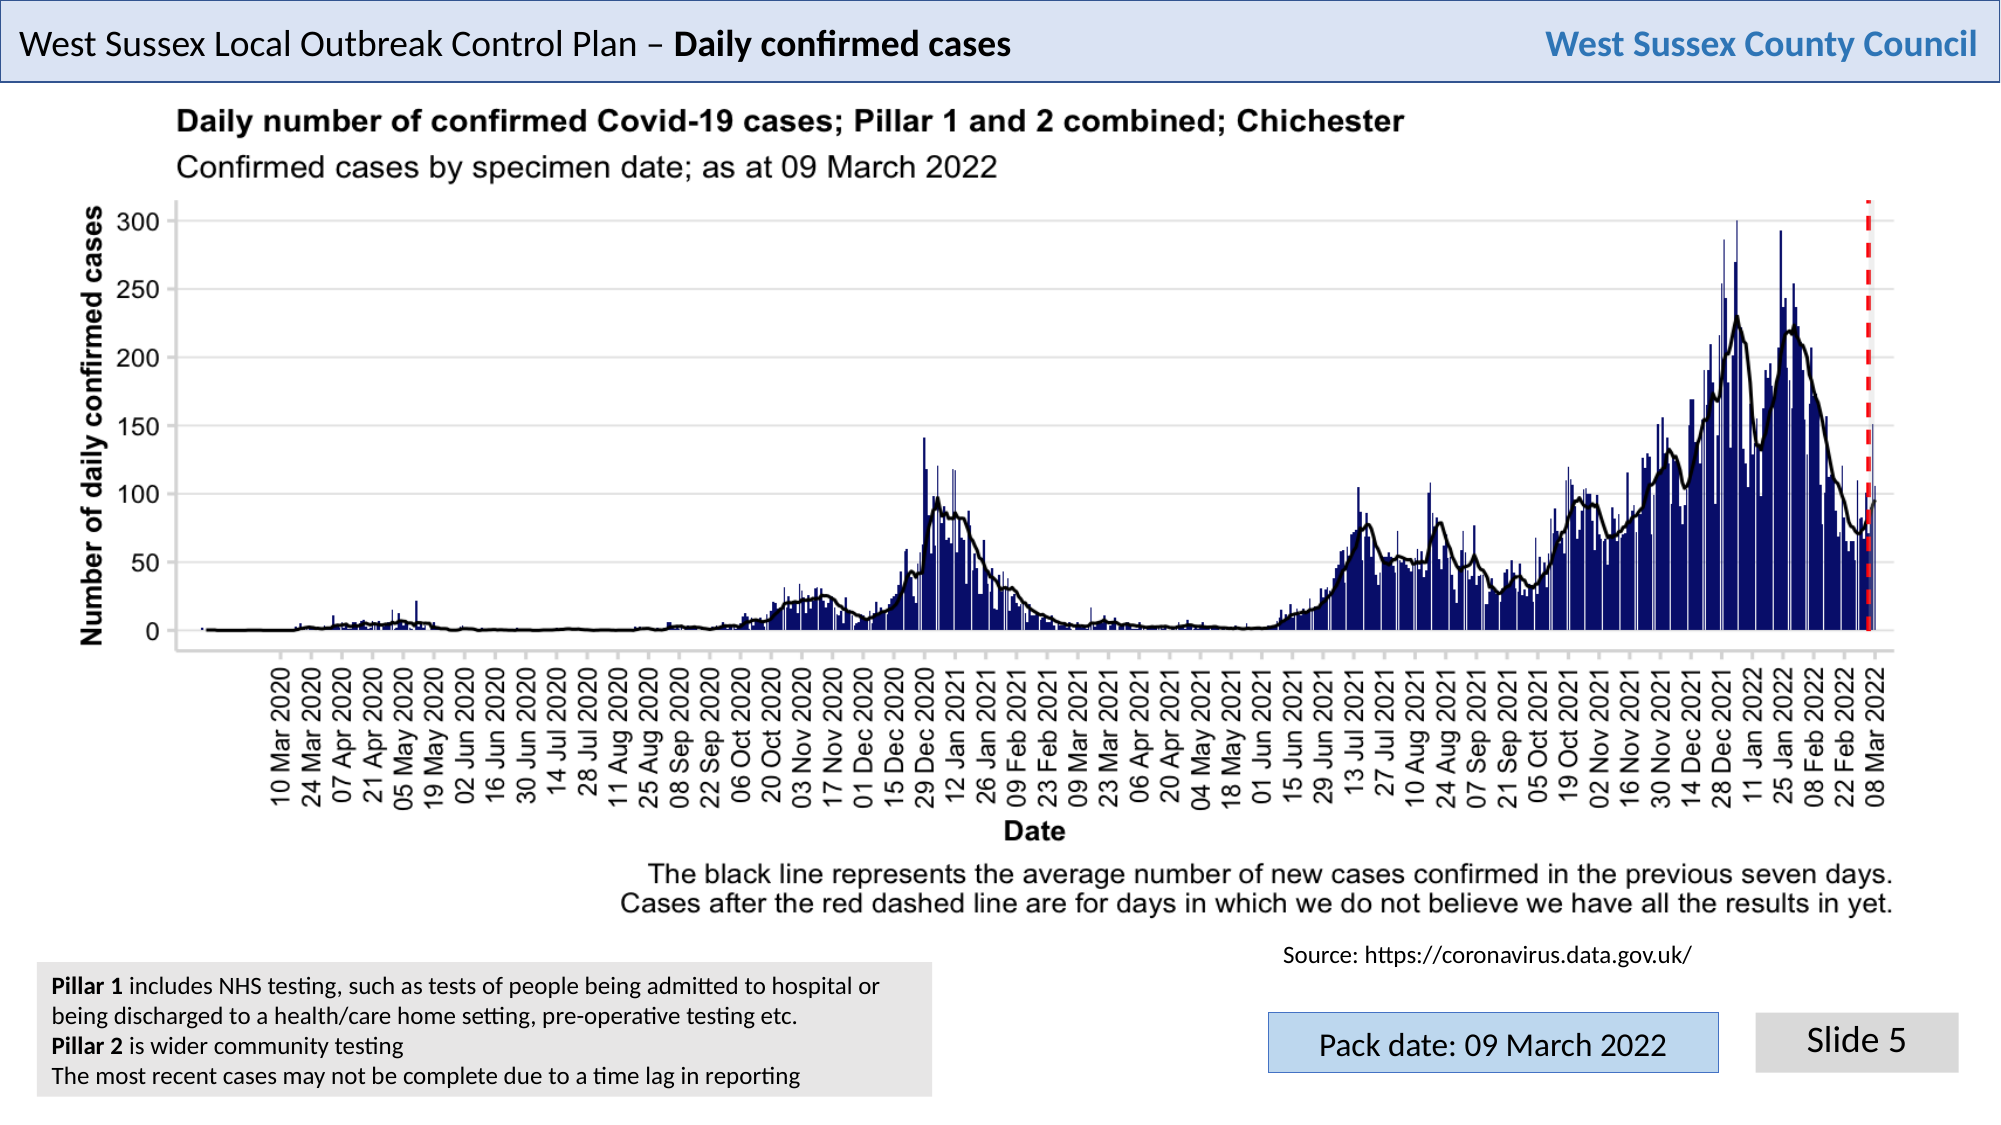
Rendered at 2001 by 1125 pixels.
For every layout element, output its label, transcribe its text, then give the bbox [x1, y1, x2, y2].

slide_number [1268, 1012, 1719, 1073]
picture [63, 91, 1912, 935]
list Slide 5 [1755, 1012, 1959, 1073]
list Source: https://coronavirus.data.gov.uk/ [1268, 935, 1912, 995]
